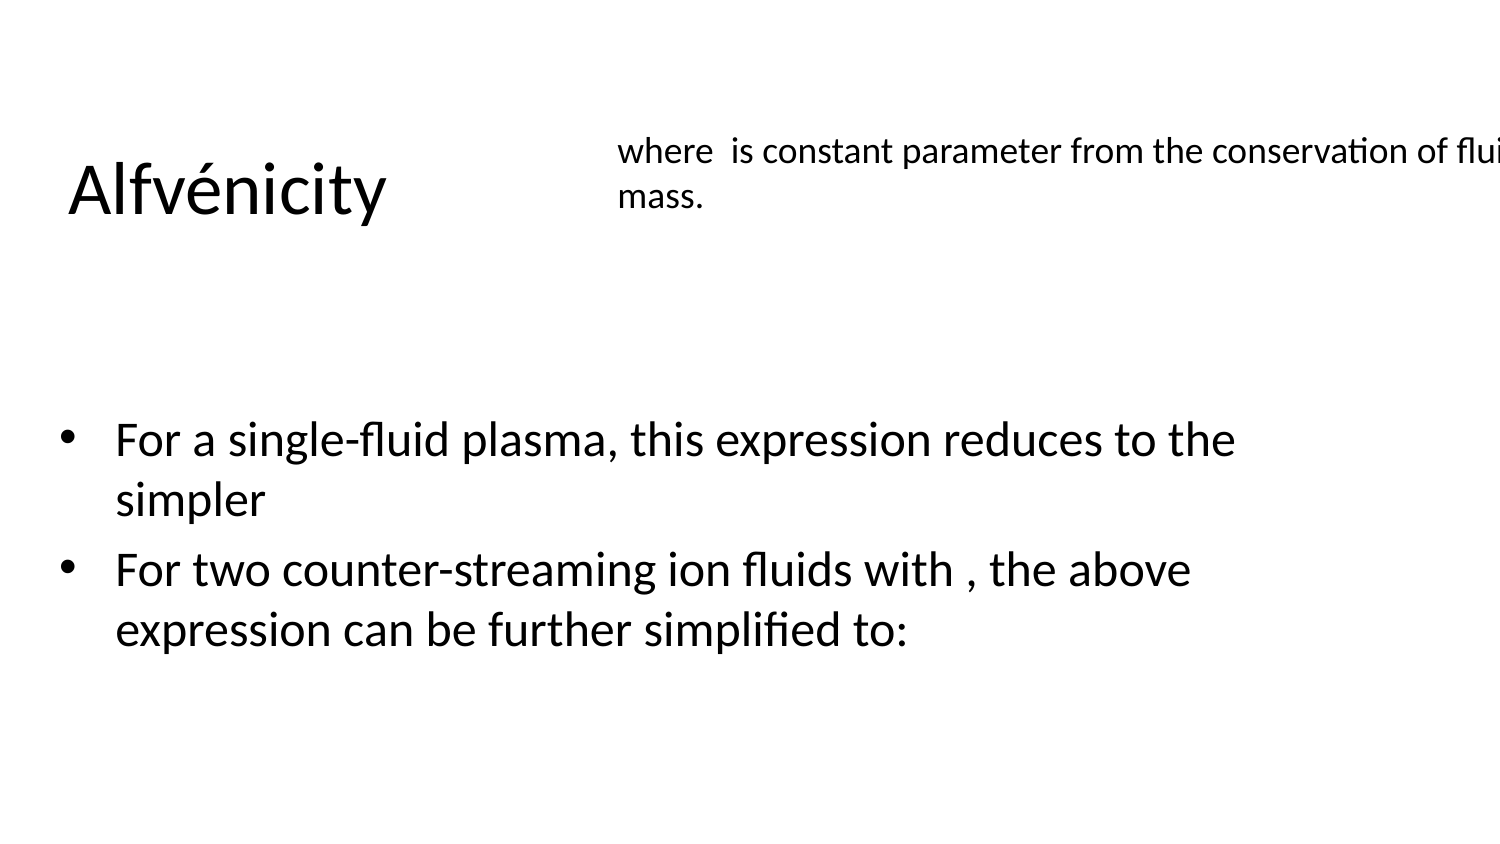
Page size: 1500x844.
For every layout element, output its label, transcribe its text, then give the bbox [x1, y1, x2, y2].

title Alfvénicity [0, 114, 903, 255]
